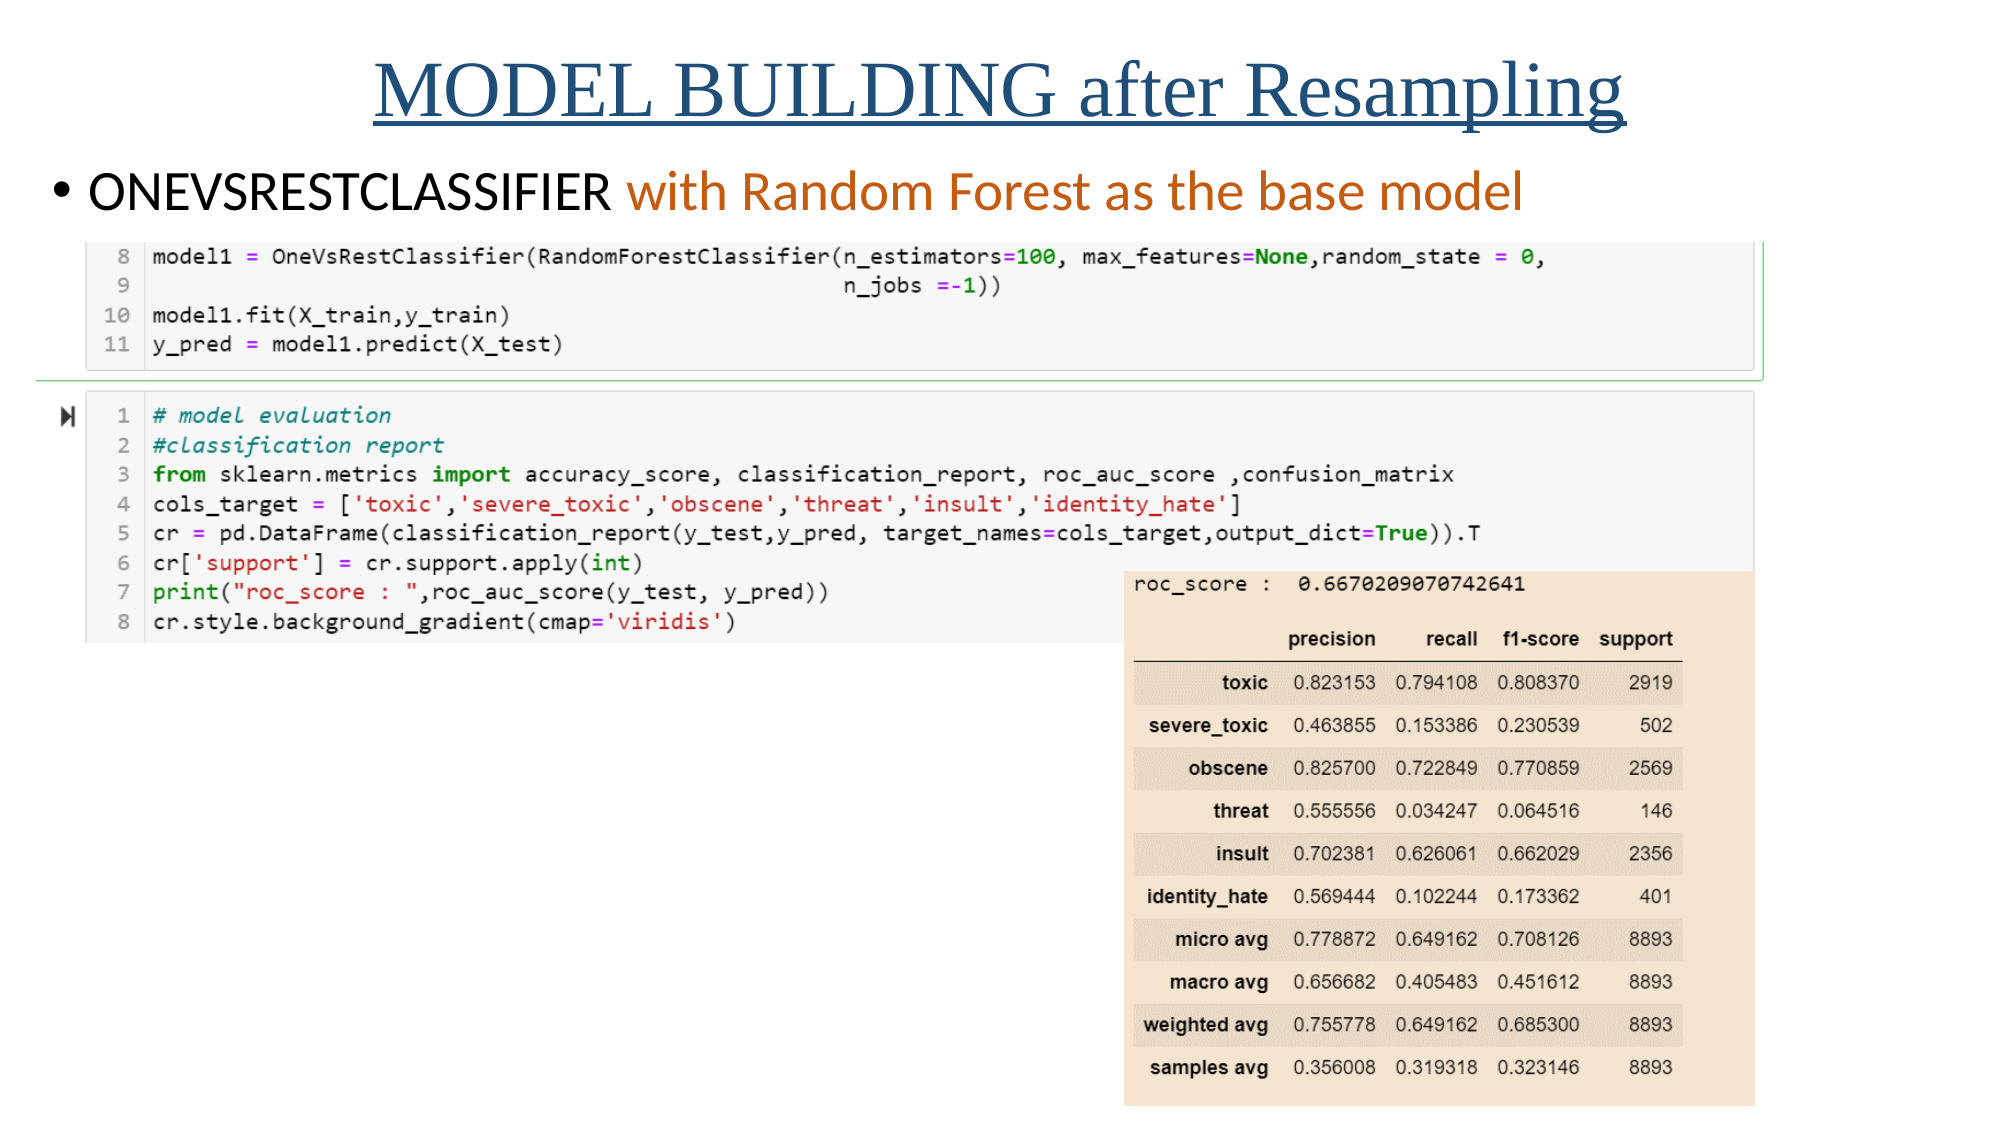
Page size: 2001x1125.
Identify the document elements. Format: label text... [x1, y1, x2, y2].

picture [36, 242, 1780, 1106]
title MODEL BUILDING after Resampling [137, 40, 1863, 142]
list ONEVSRESTCLASSIFIER with Random Forest as the base model [36, 153, 1863, 231]
